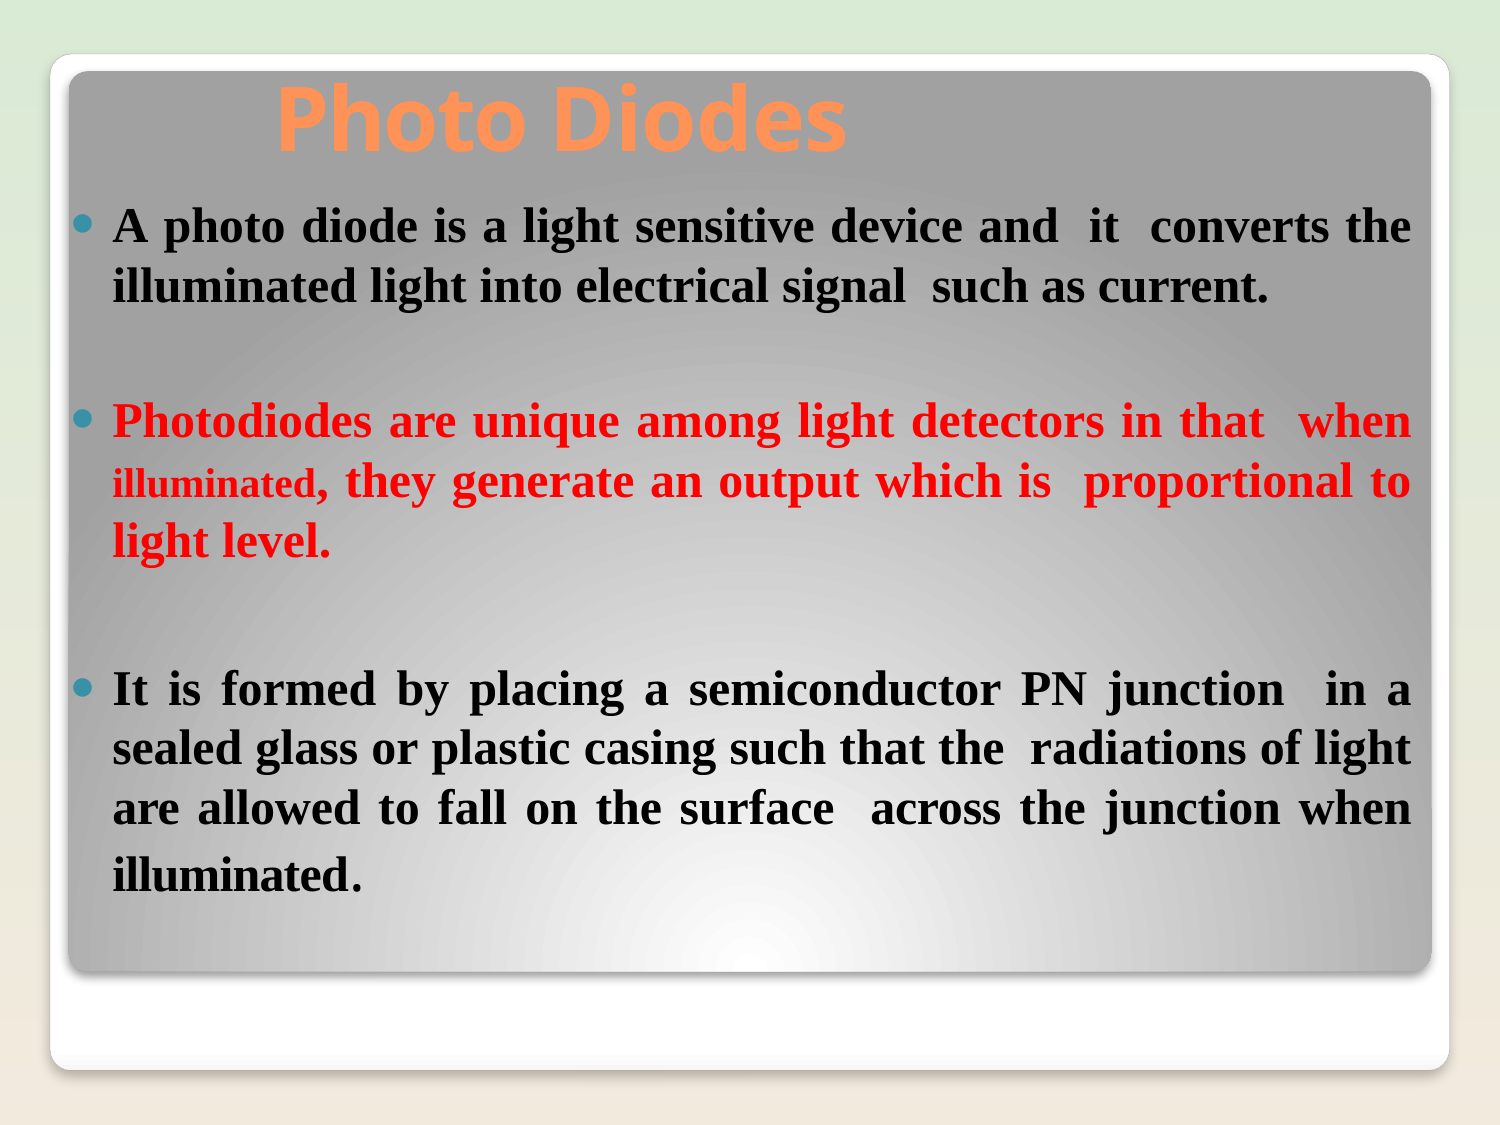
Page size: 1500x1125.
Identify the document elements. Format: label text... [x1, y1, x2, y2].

title Photo Diodes [248, 0, 855, 169]
text_box A photo diode is a light sensitive device and it converts the illuminated light into electrical signal such as current. Photodiodes are unique among light detectors in that when illuminated, they generate an output which is proportional to light level. It is formed by placing a semiconductor PN junction in a sealed glass or plastic casing such that the radiations of light are allowed to fall on the surface across the junction when illuminated. [63, 190, 1413, 906]
